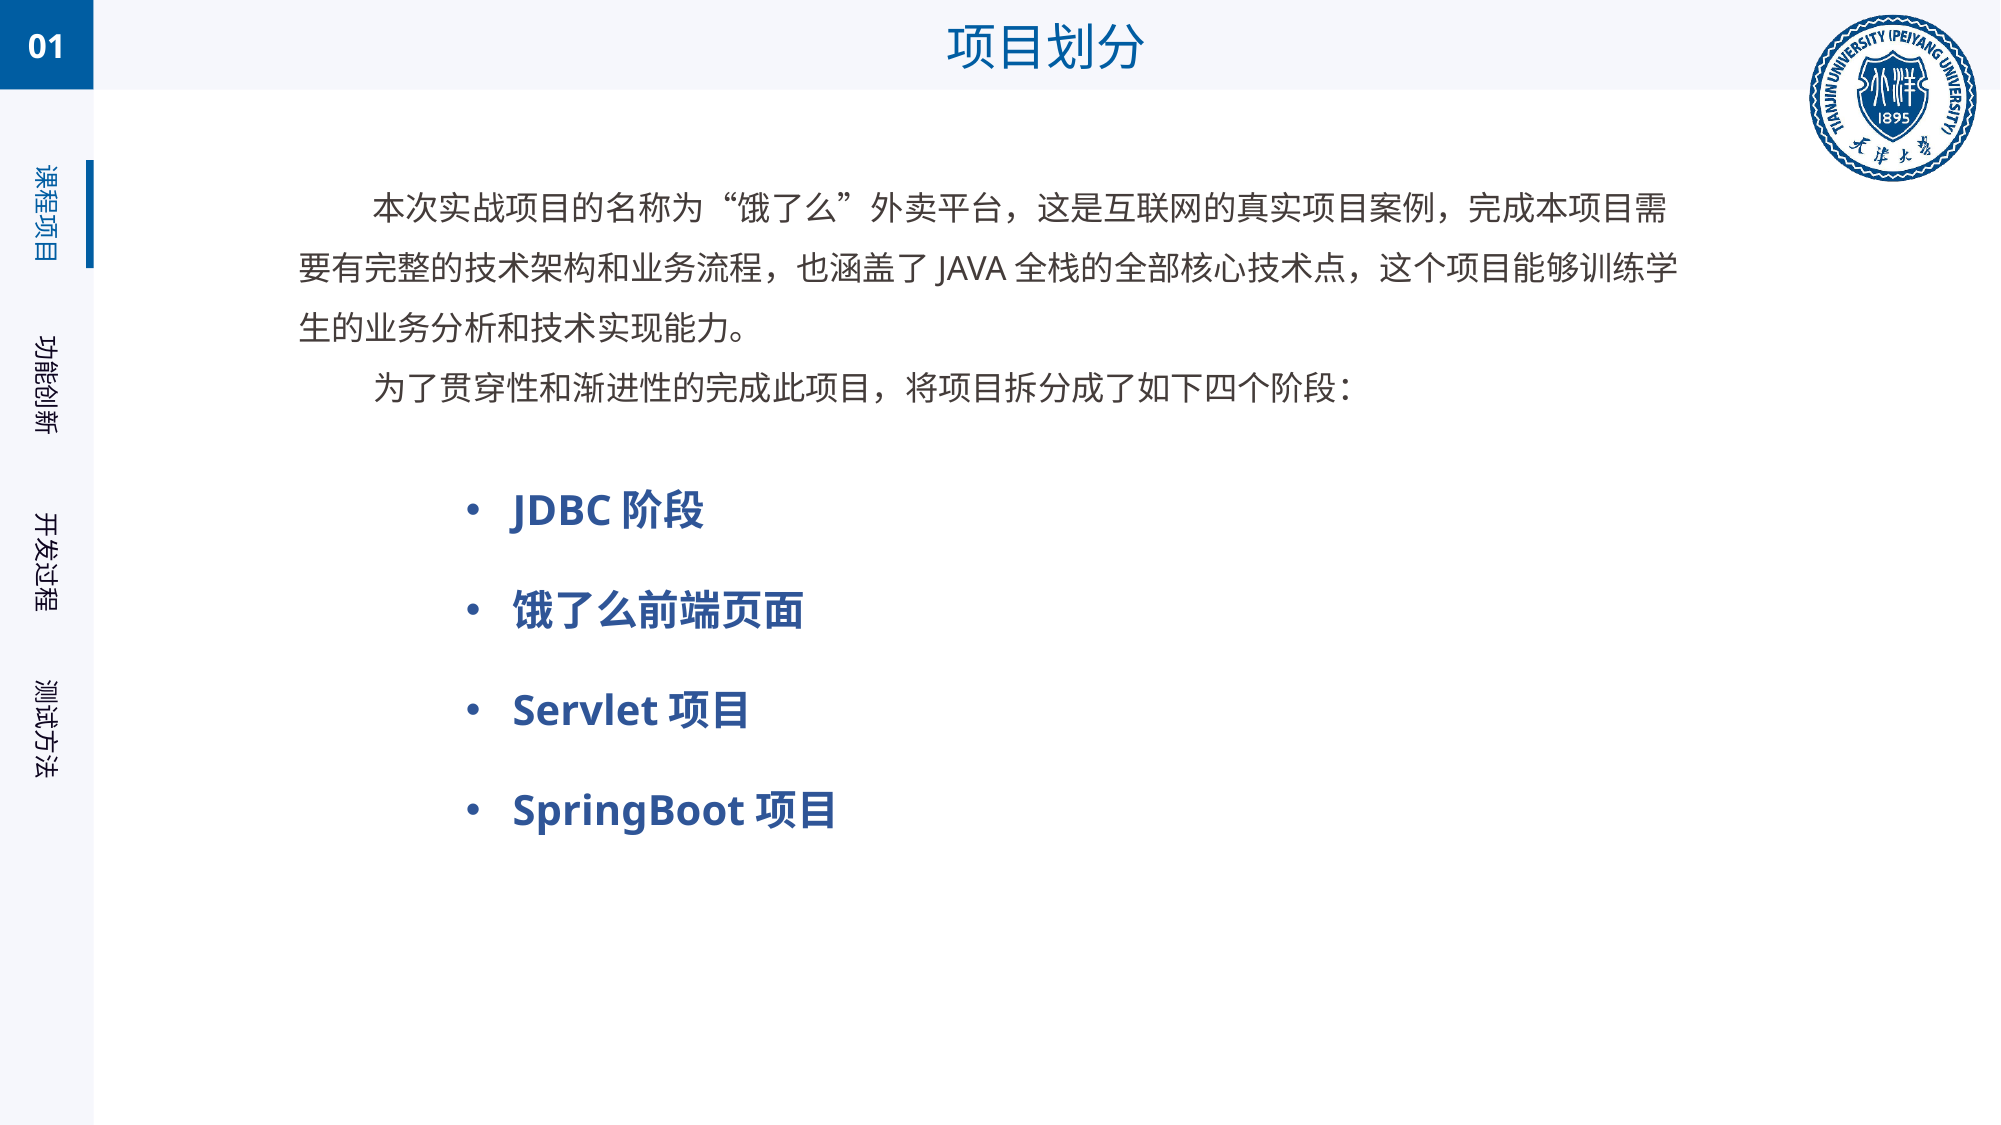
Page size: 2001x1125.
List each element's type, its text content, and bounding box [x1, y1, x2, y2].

text_box [0, 89, 95, 1125]
text_box 本次实战项目的名称为“饿了么”外卖平台，这是互联网的真实项目案例，完成本项目需要有完整的技术架构和业务流程，也涵盖了JAVA全栈的全部核心技术点，这个项目能够训练学生的业务分析和技术实现能力。 为了贯穿性和渐进性的完成此项目，将项目拆分成了如下四个阶段： [283, 160, 1717, 415]
picture [1808, 13, 1977, 182]
text_box JDBC阶段 饿了么前端页面 Servlet项目 SpringBoot项目 [451, 476, 1433, 842]
text_box 开发过程 [24, 497, 70, 628]
text_box 项目划分 [93, 0, 2000, 91]
text_box 课程项目 [24, 149, 70, 280]
text_box 功能创新 [24, 319, 70, 450]
text_box 测试方法 [24, 664, 70, 795]
text_box [85, 159, 95, 269]
text_box 01 [0, 0, 93, 89]
